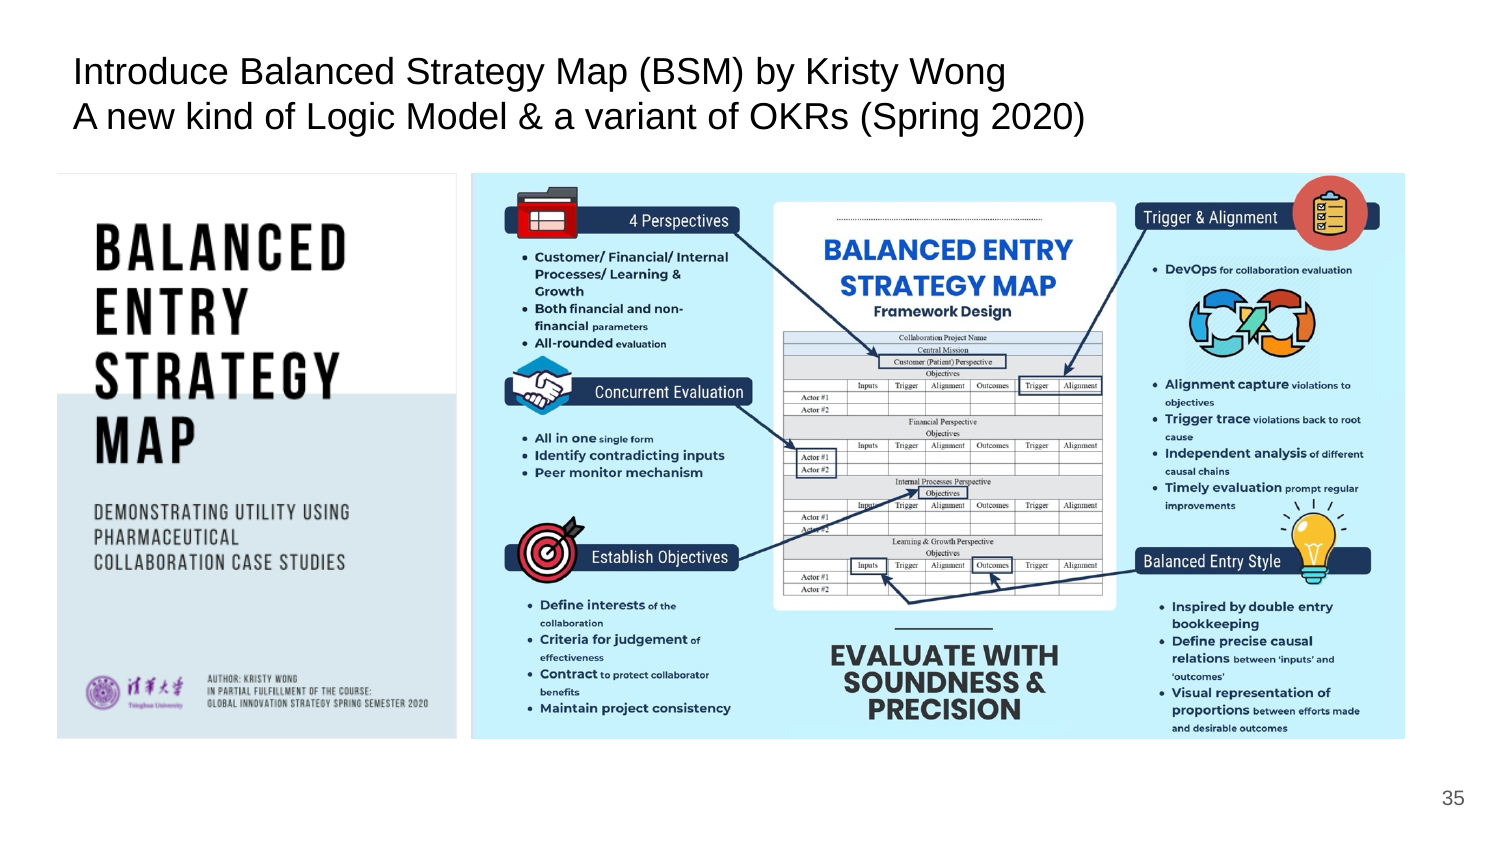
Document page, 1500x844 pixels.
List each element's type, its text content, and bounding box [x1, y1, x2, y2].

title Introduce Balanced Strategy Map (BSM) by Kristy Wong A new kind of Logic Model & a variant of OKRs (Spring 2020) [57, 31, 1396, 187]
picture [471, 173, 1406, 739]
picture [57, 173, 457, 739]
slide_number 35 [1389, 764, 1480, 830]
